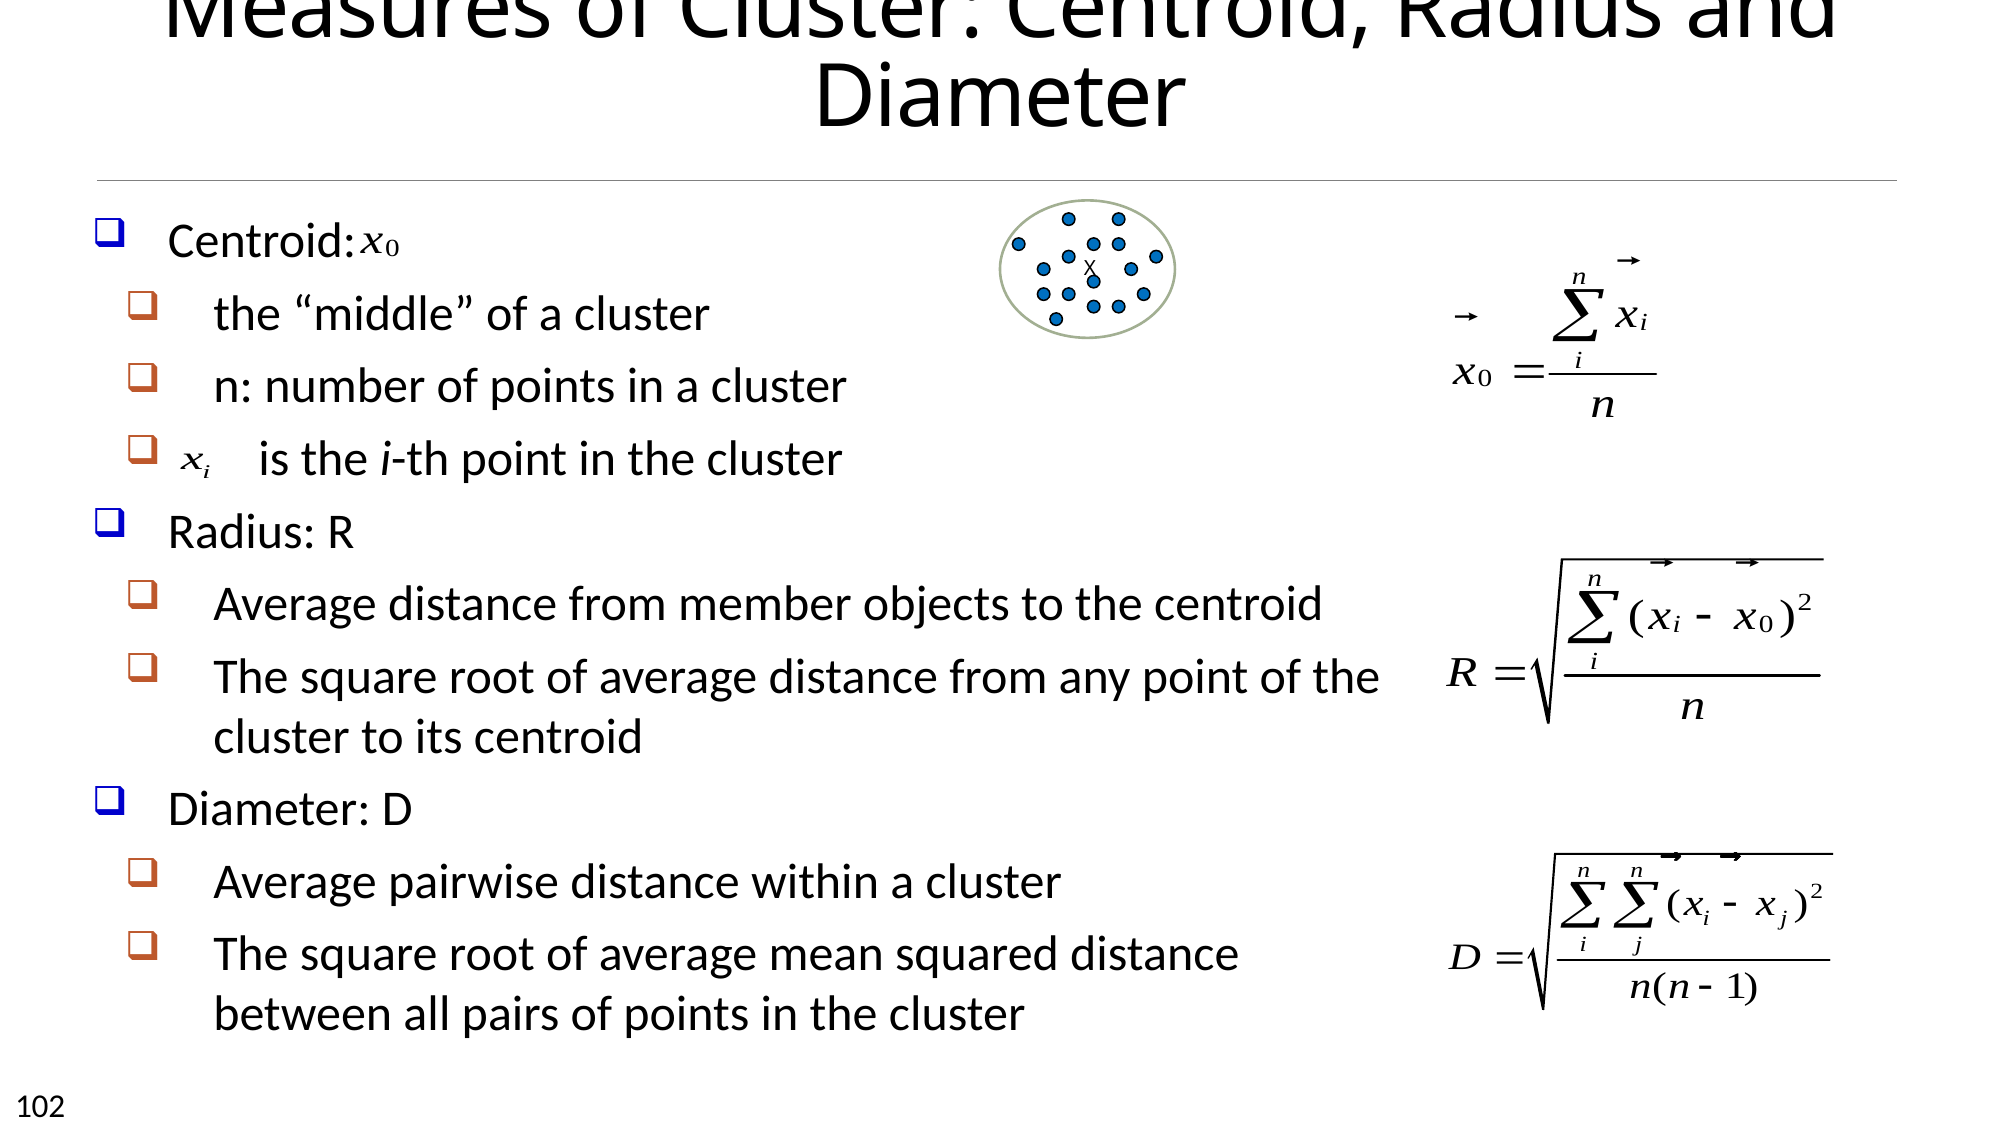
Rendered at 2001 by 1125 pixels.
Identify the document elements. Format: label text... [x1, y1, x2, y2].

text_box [999, 199, 1176, 339]
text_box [1436, 547, 1836, 733]
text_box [170, 429, 227, 487]
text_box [350, 203, 411, 265]
title Measures of Cluster: Centroid, Radius and Diameter [0, 7, 2000, 152]
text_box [1442, 256, 1668, 428]
list Centroid: the “middle” of a cluster n: number of points in a cluster is the i-th point in the cluster Radius: R Average distance from member objects to the centroid The square root of average distance from any point of the cluster to its centroid Diameter: D Average pairwise distance within a cluster The square root of average mean squared distance between all pairs of points in the cluster [77, 200, 1441, 1043]
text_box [1440, 844, 1842, 1017]
